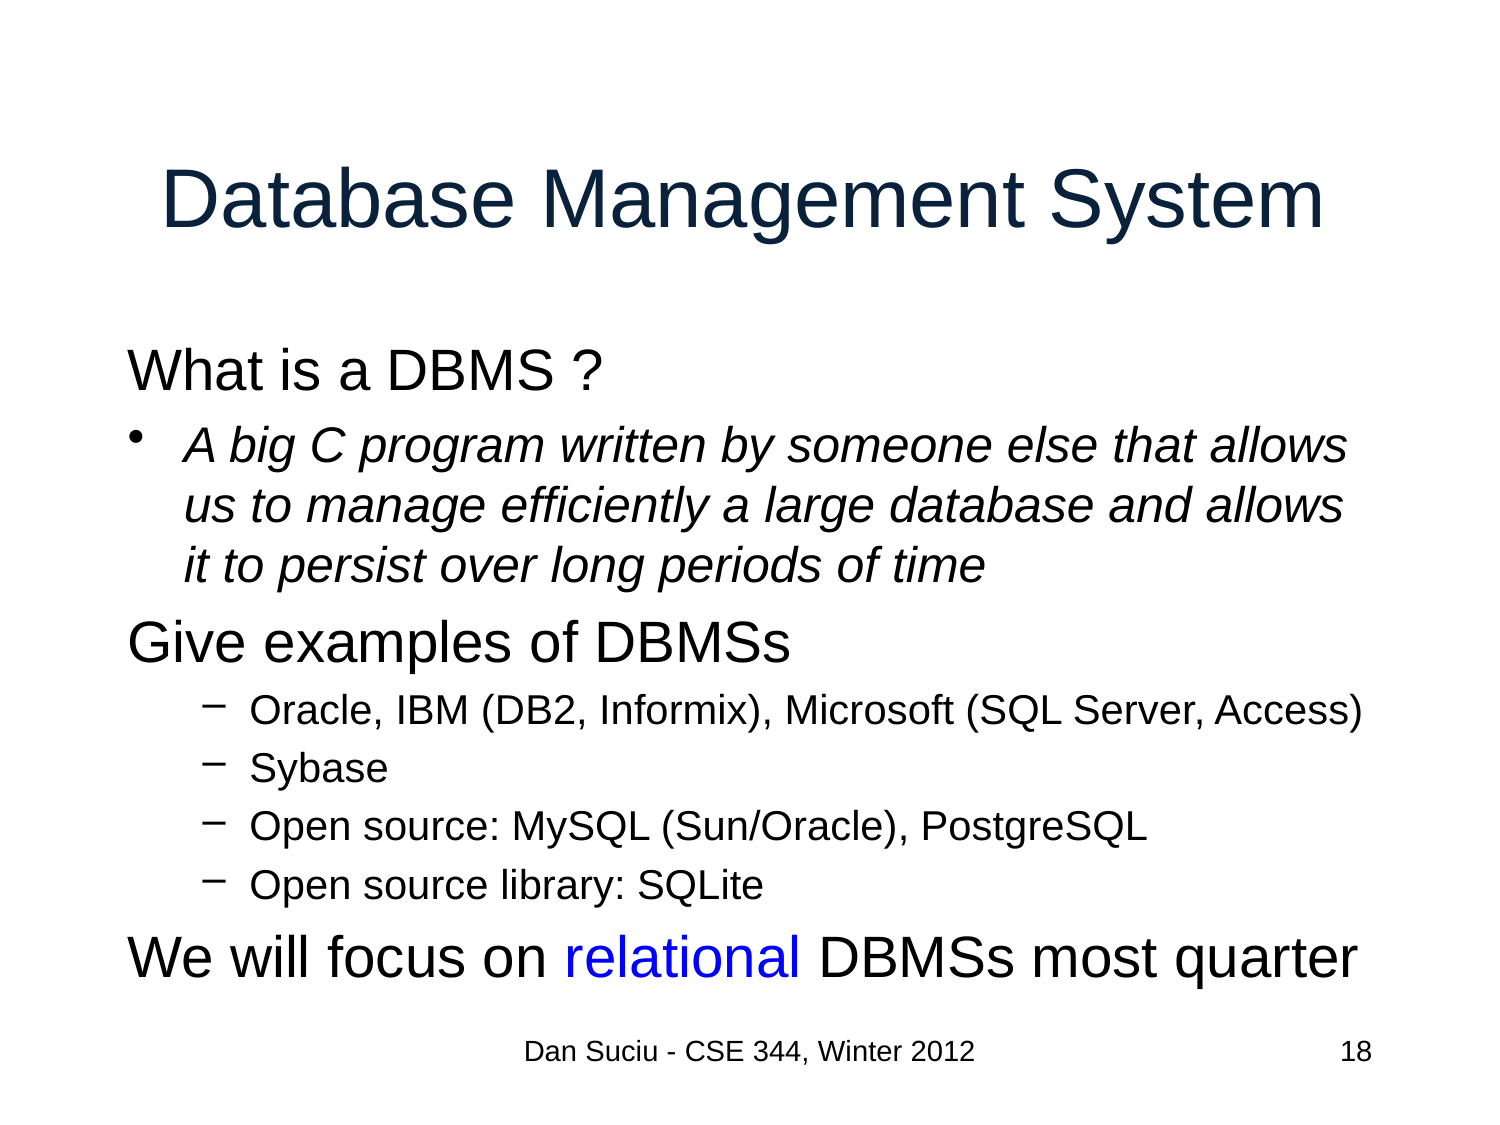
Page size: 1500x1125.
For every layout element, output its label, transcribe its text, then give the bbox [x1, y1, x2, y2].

list What is a DBMS ? A big C program written by someone else that allows us to manage efficiently a large database and allows it to persist over long periods of time Give examples of DBMSs Oracle, IBM (DB2, Informix), Microsoft (SQL Server, Access) Sybase Open source: MySQL (Sun/Oracle), PostgreSQL Open source library: SQLite We will focus on relational DBMSs most quarter [112, 324, 1388, 1001]
slide_number 18 [1074, 1024, 1388, 1101]
footer Dan Suciu - CSE 344, Winter 2012 [474, 1024, 1026, 1101]
title Database Management System [62, 99, 1426, 288]
